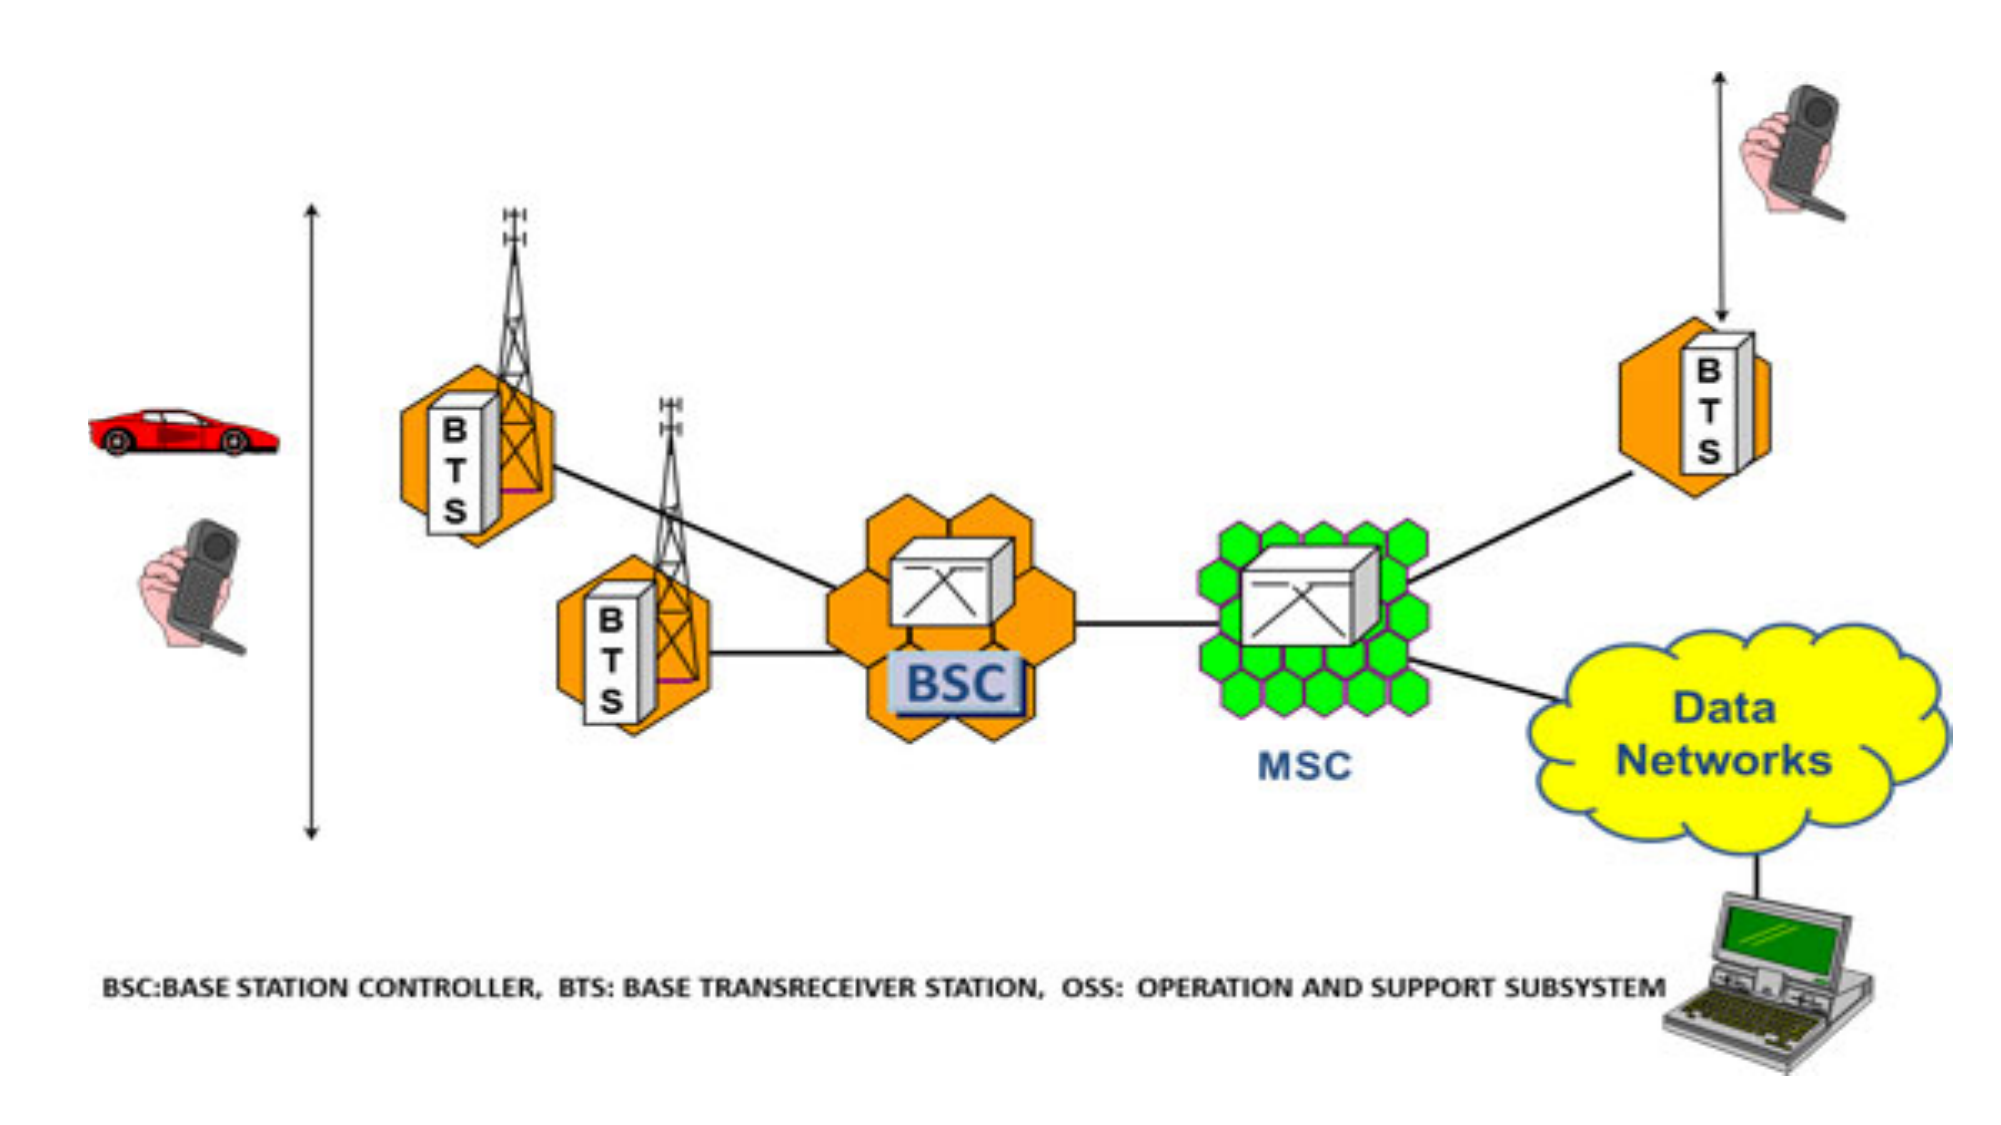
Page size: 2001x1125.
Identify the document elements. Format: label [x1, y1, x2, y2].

picture [88, 71, 1953, 1076]
